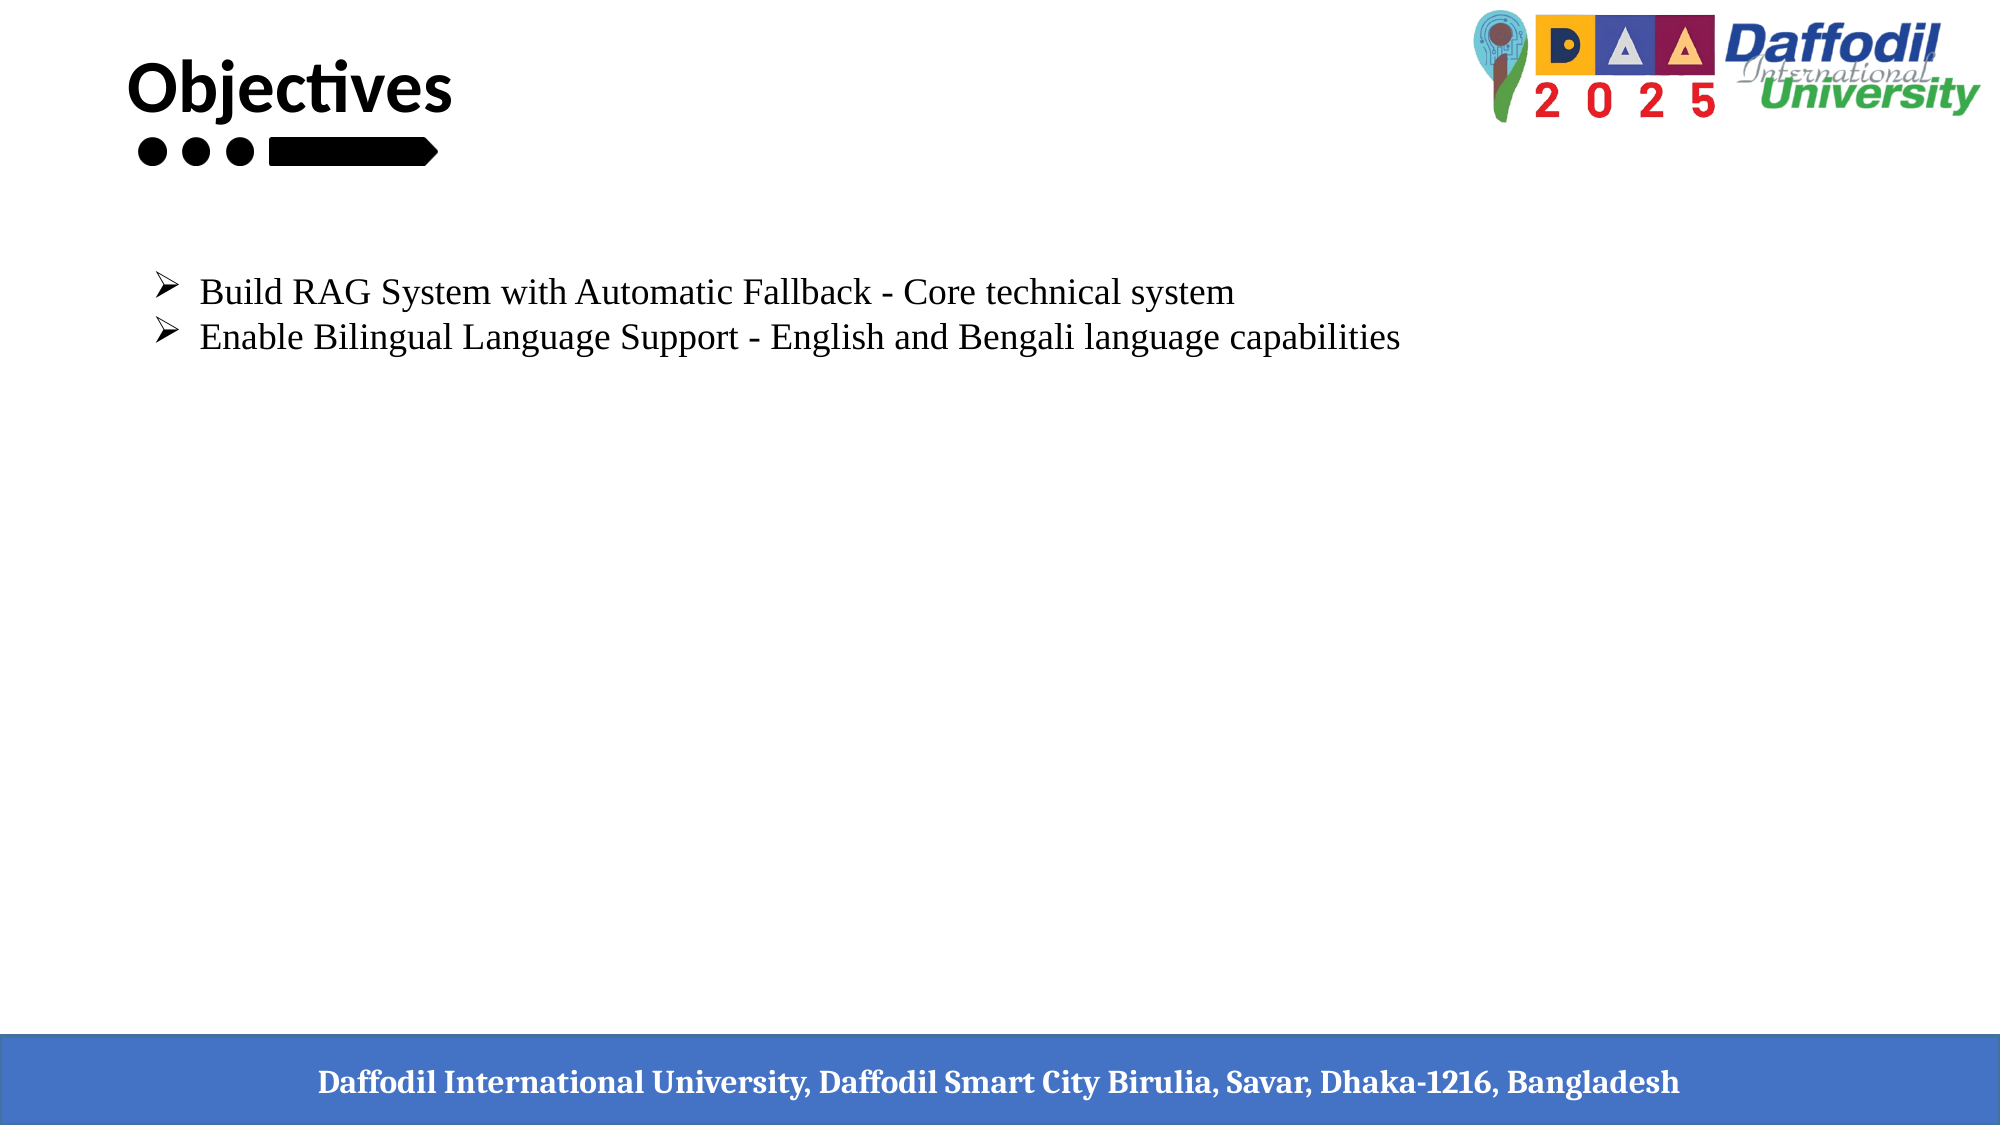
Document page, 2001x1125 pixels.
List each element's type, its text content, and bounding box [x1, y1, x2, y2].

picture [137, 137, 439, 166]
text_box Daffodil International University, Daffodil Smart City Birulia, Savar, Dhaka-1216, Bangladesh [0, 1034, 2000, 1125]
title Objectives [112, 0, 1838, 166]
text_box Build RAG System with Automatic Fallback - Core technical system Enable Bilingual Language Support - English and Bengali language capabilities [138, 214, 1937, 410]
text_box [1472, 10, 1987, 123]
